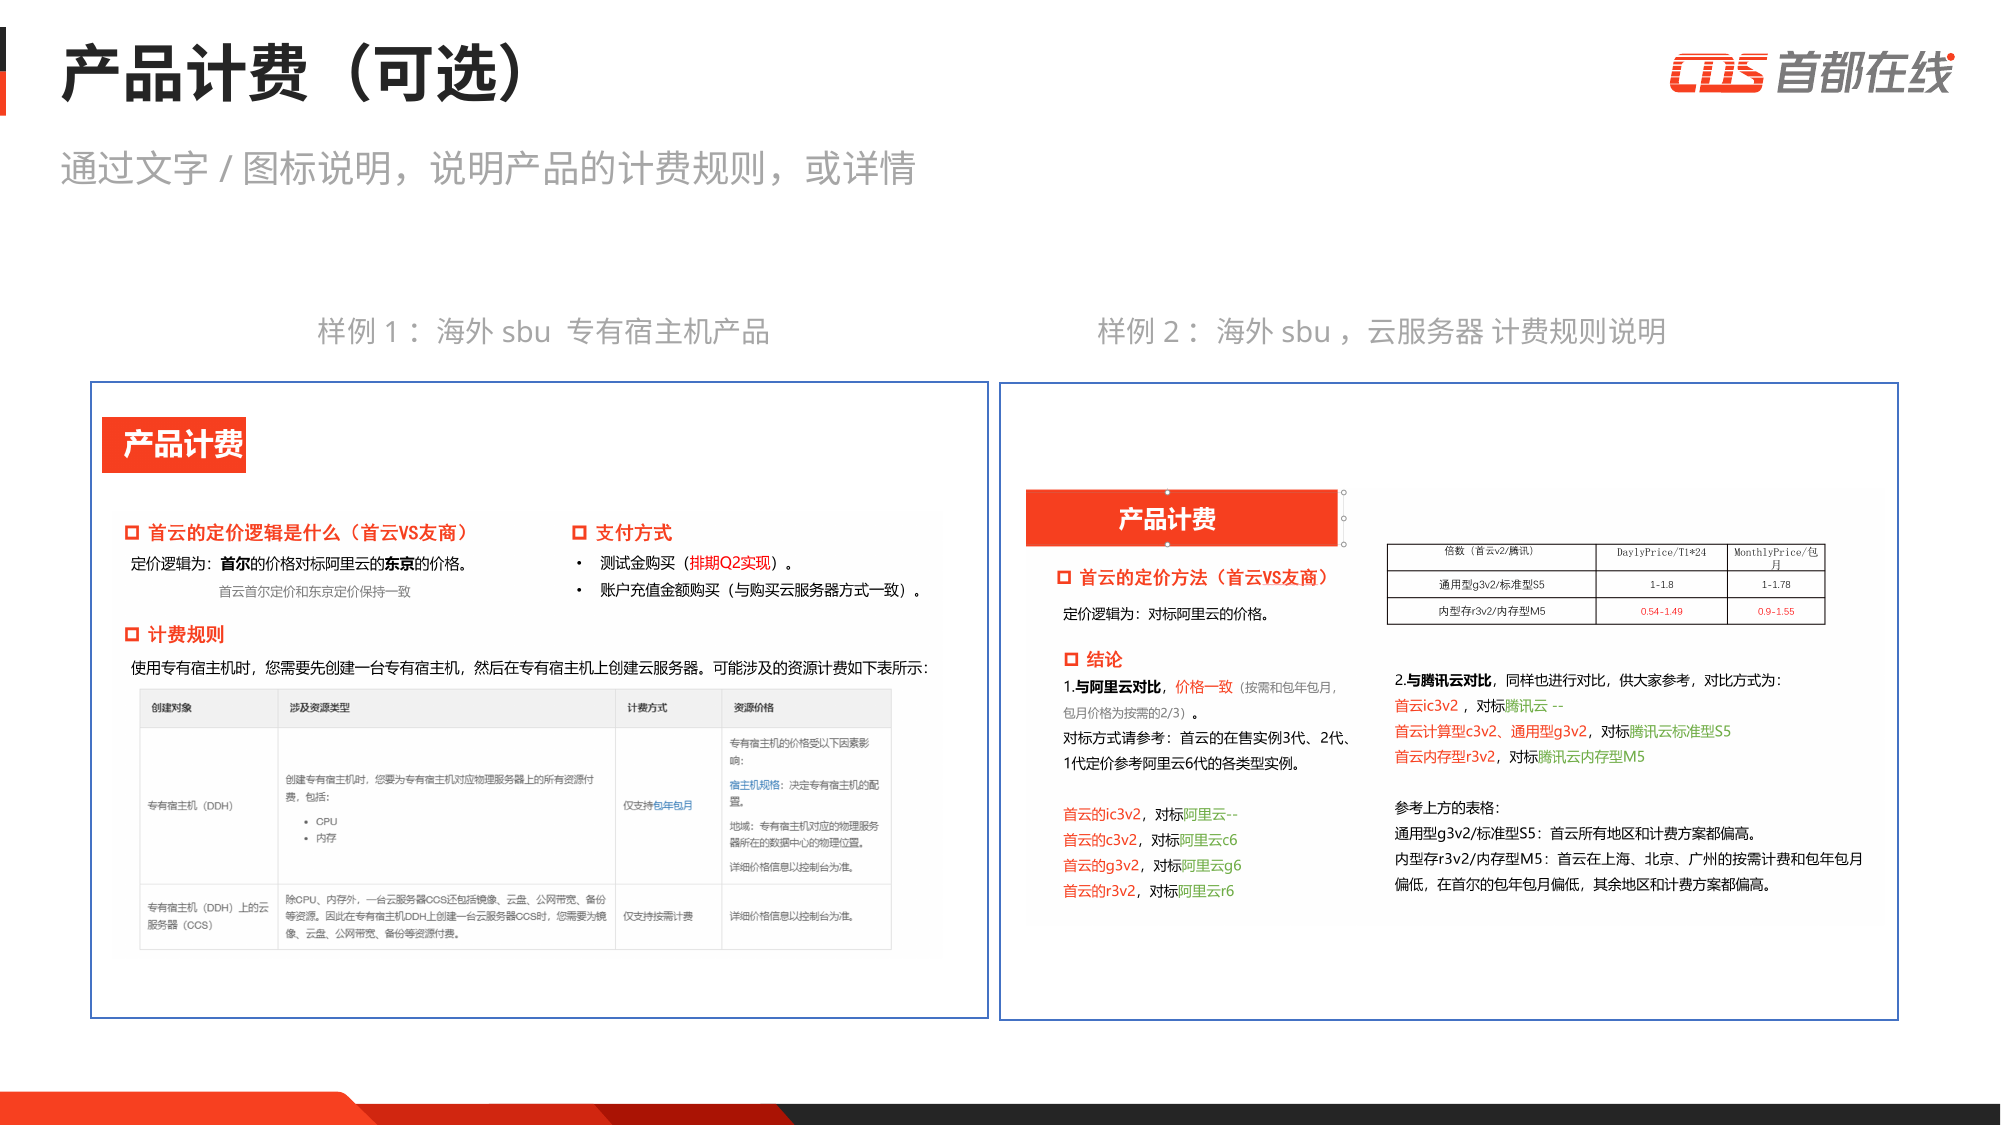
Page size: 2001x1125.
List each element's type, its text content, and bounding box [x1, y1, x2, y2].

title 产品计费（可选） [45, 25, 1606, 117]
text_box 通过文字/图标说明，说明产品的计费规则，或详情 [45, 137, 1416, 198]
picture [1026, 488, 1885, 926]
text_box 样例1：海外sbu 专有宿主机产品 [303, 305, 906, 356]
picture [102, 417, 246, 473]
picture [112, 511, 943, 959]
text_box 样例2：海外sbu，云服务器 计费规则说明 [1082, 305, 1686, 356]
text_box [999, 382, 1899, 1021]
text_box [90, 381, 989, 1019]
